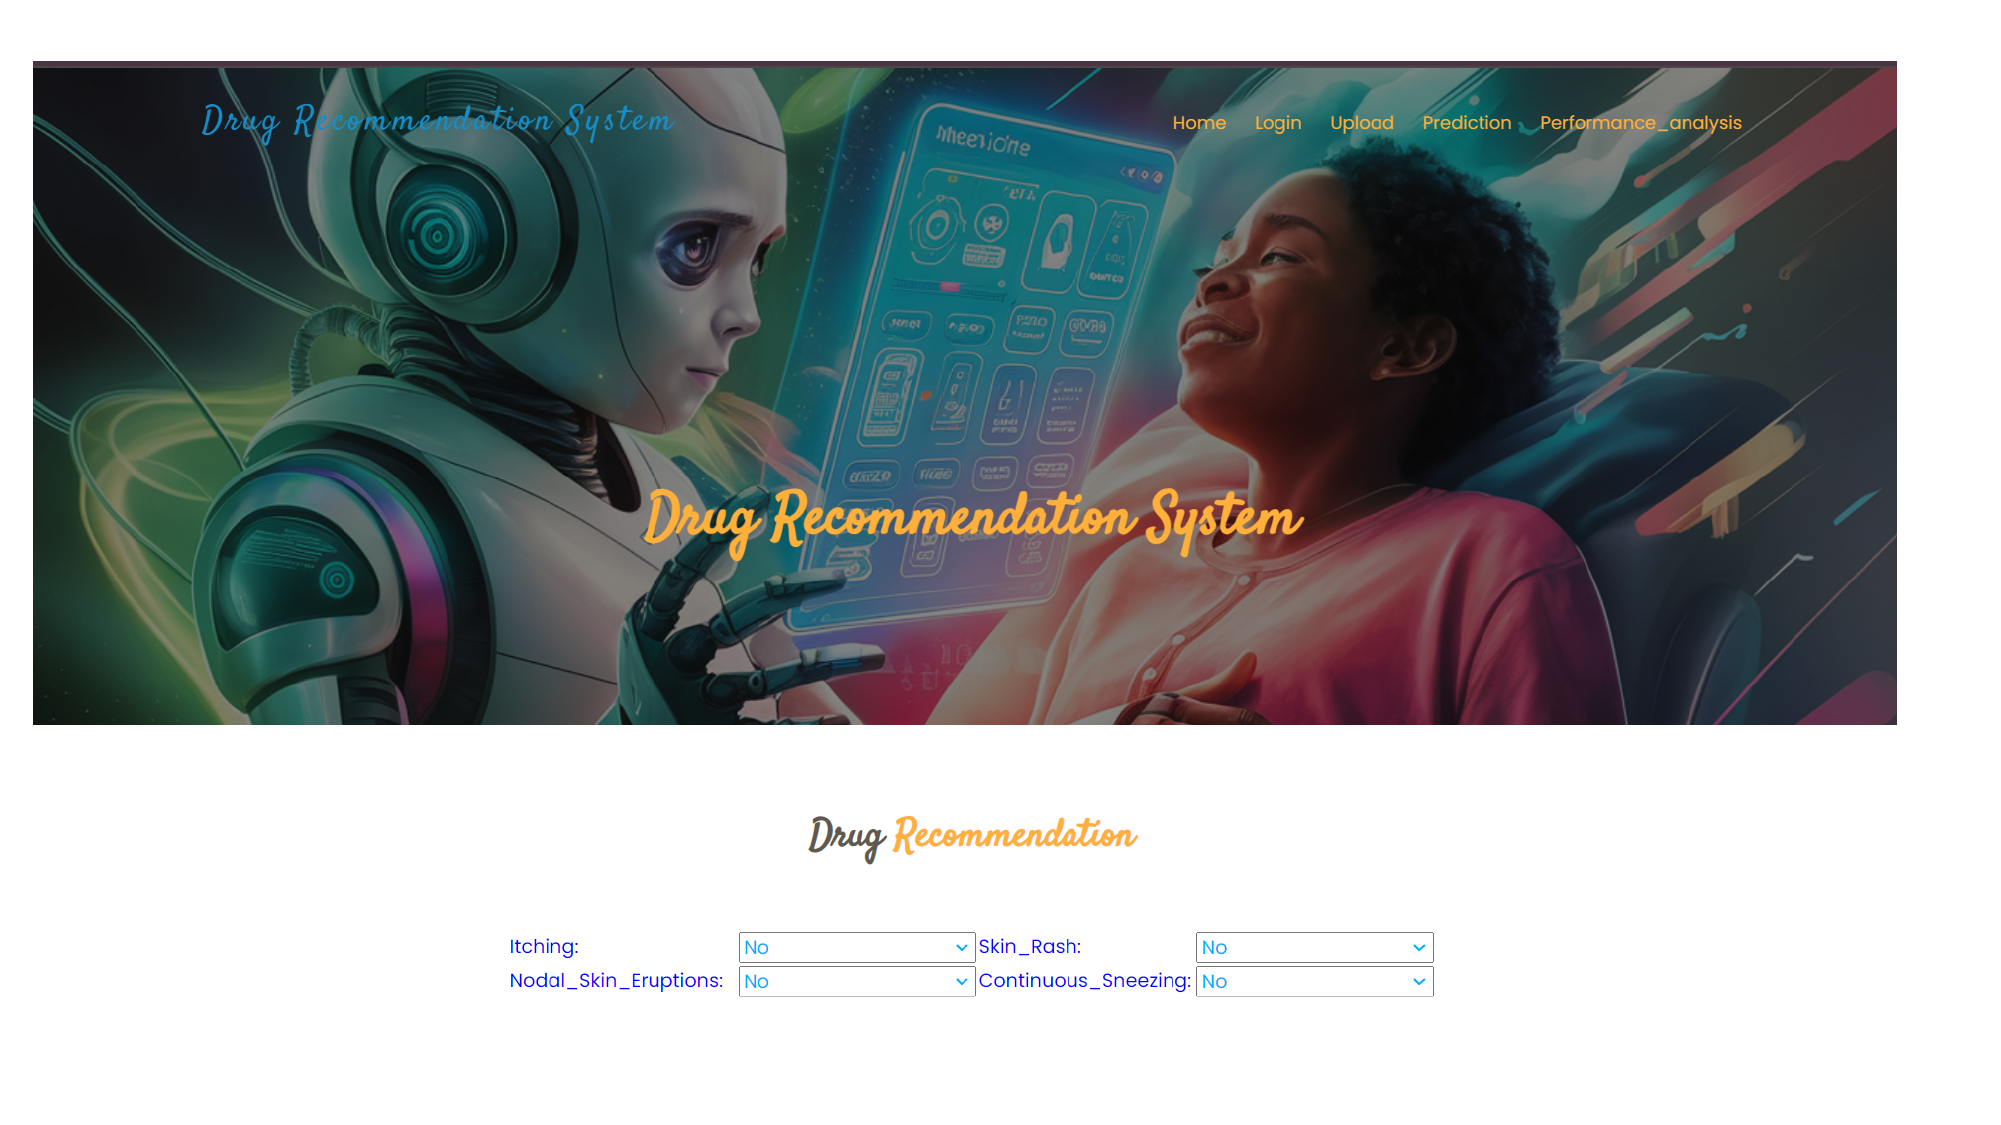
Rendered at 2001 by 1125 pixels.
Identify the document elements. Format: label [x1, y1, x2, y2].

picture [33, 61, 1897, 997]
